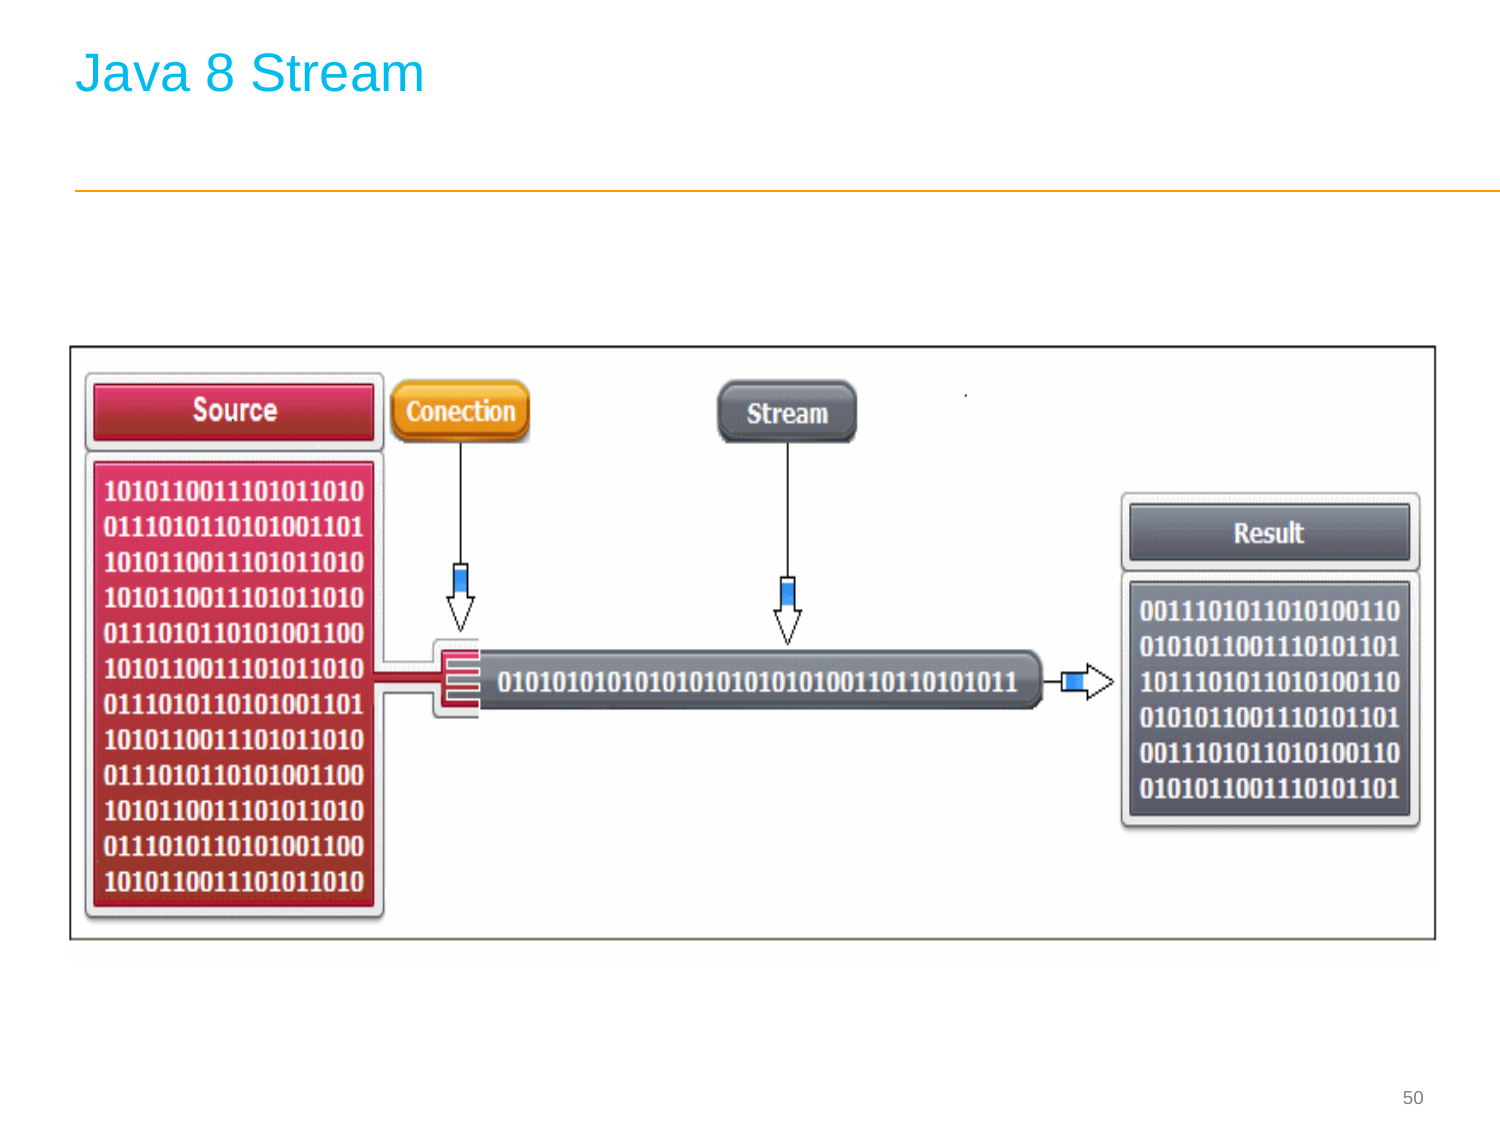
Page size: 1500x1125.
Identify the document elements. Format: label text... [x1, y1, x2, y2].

title Java 8 Stream [75, 27, 1422, 157]
picture [68, 344, 1438, 963]
